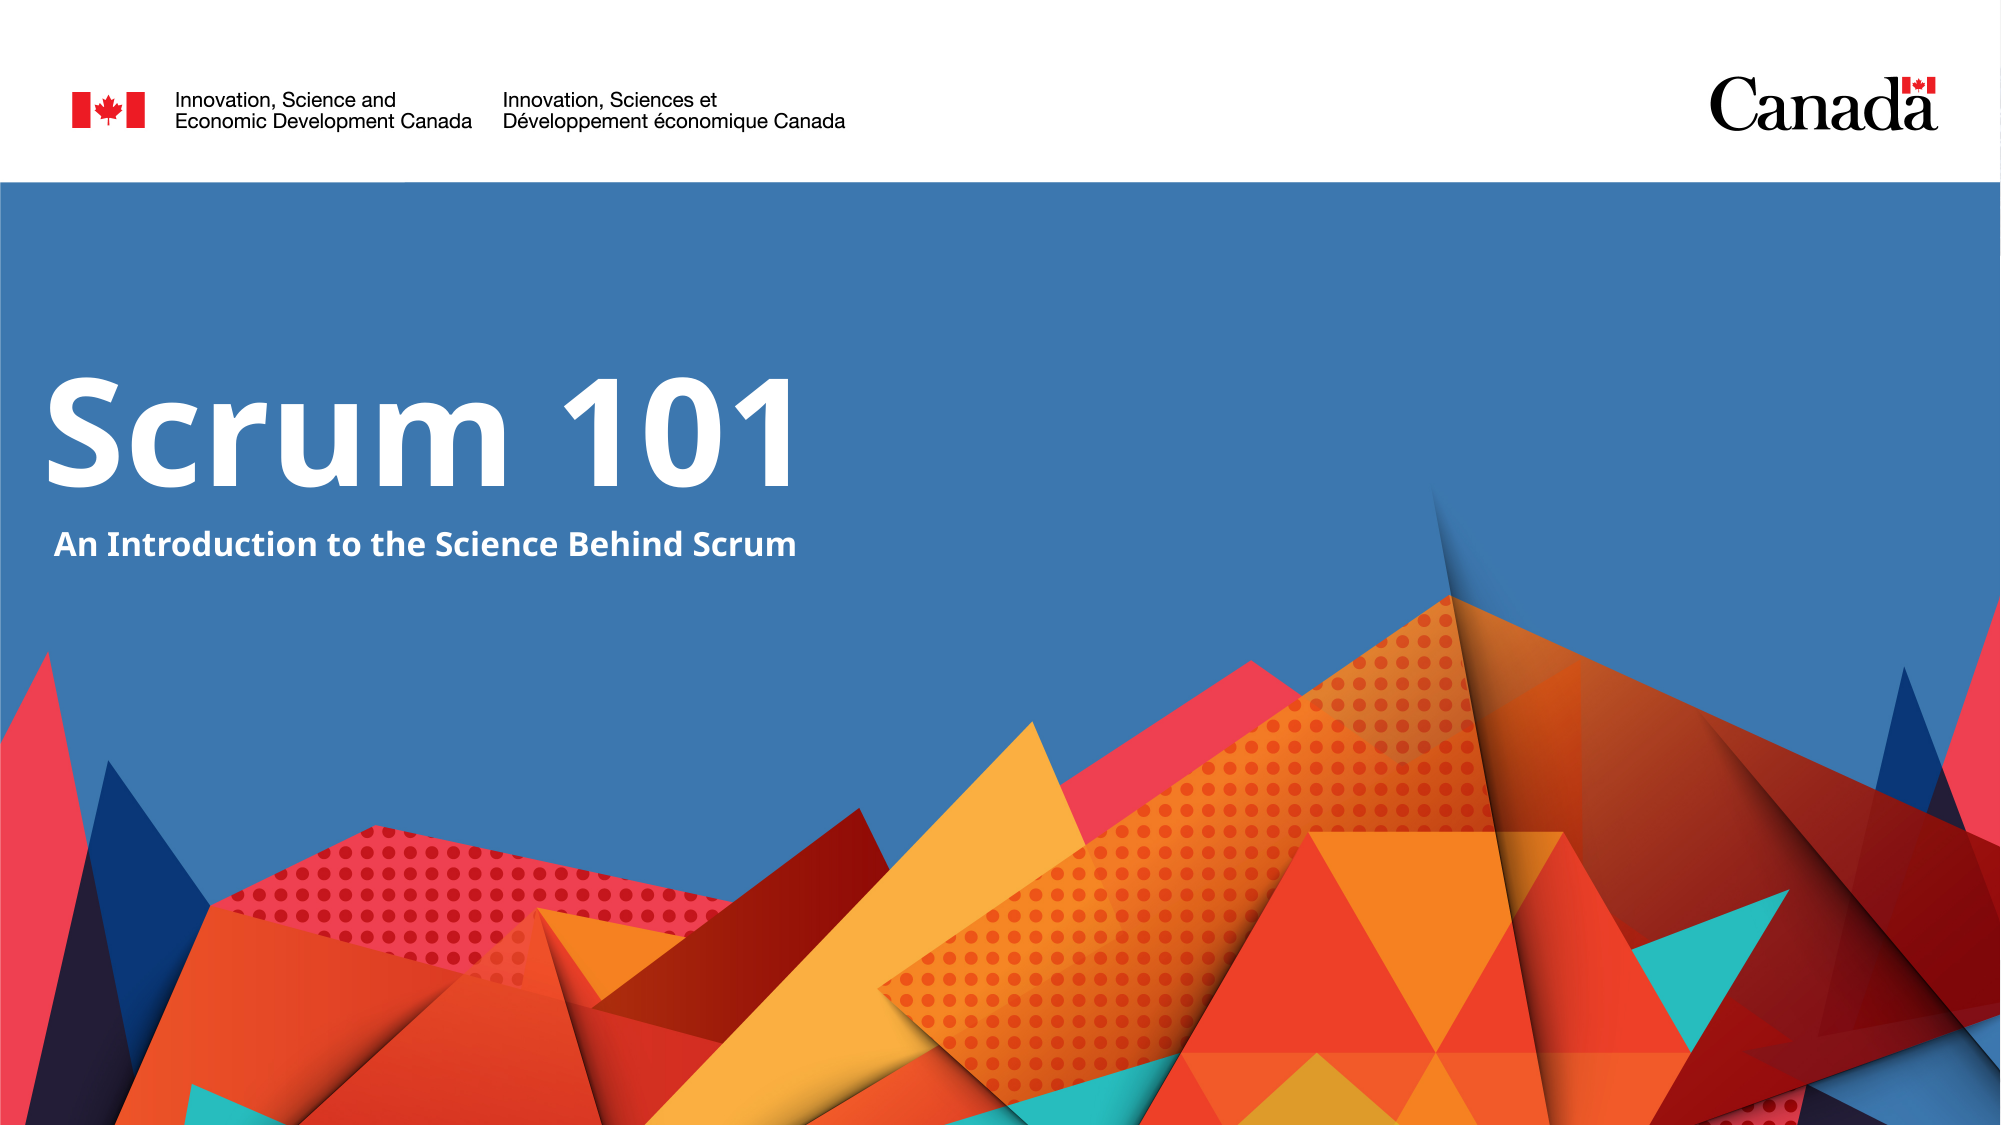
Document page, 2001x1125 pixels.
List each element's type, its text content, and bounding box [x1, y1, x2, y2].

text_box An Introduction to the Science Behind Scrum [38, 523, 1016, 571]
text_box Scrum 101 [27, 341, 967, 524]
picture [0, 0, 2001, 1125]
